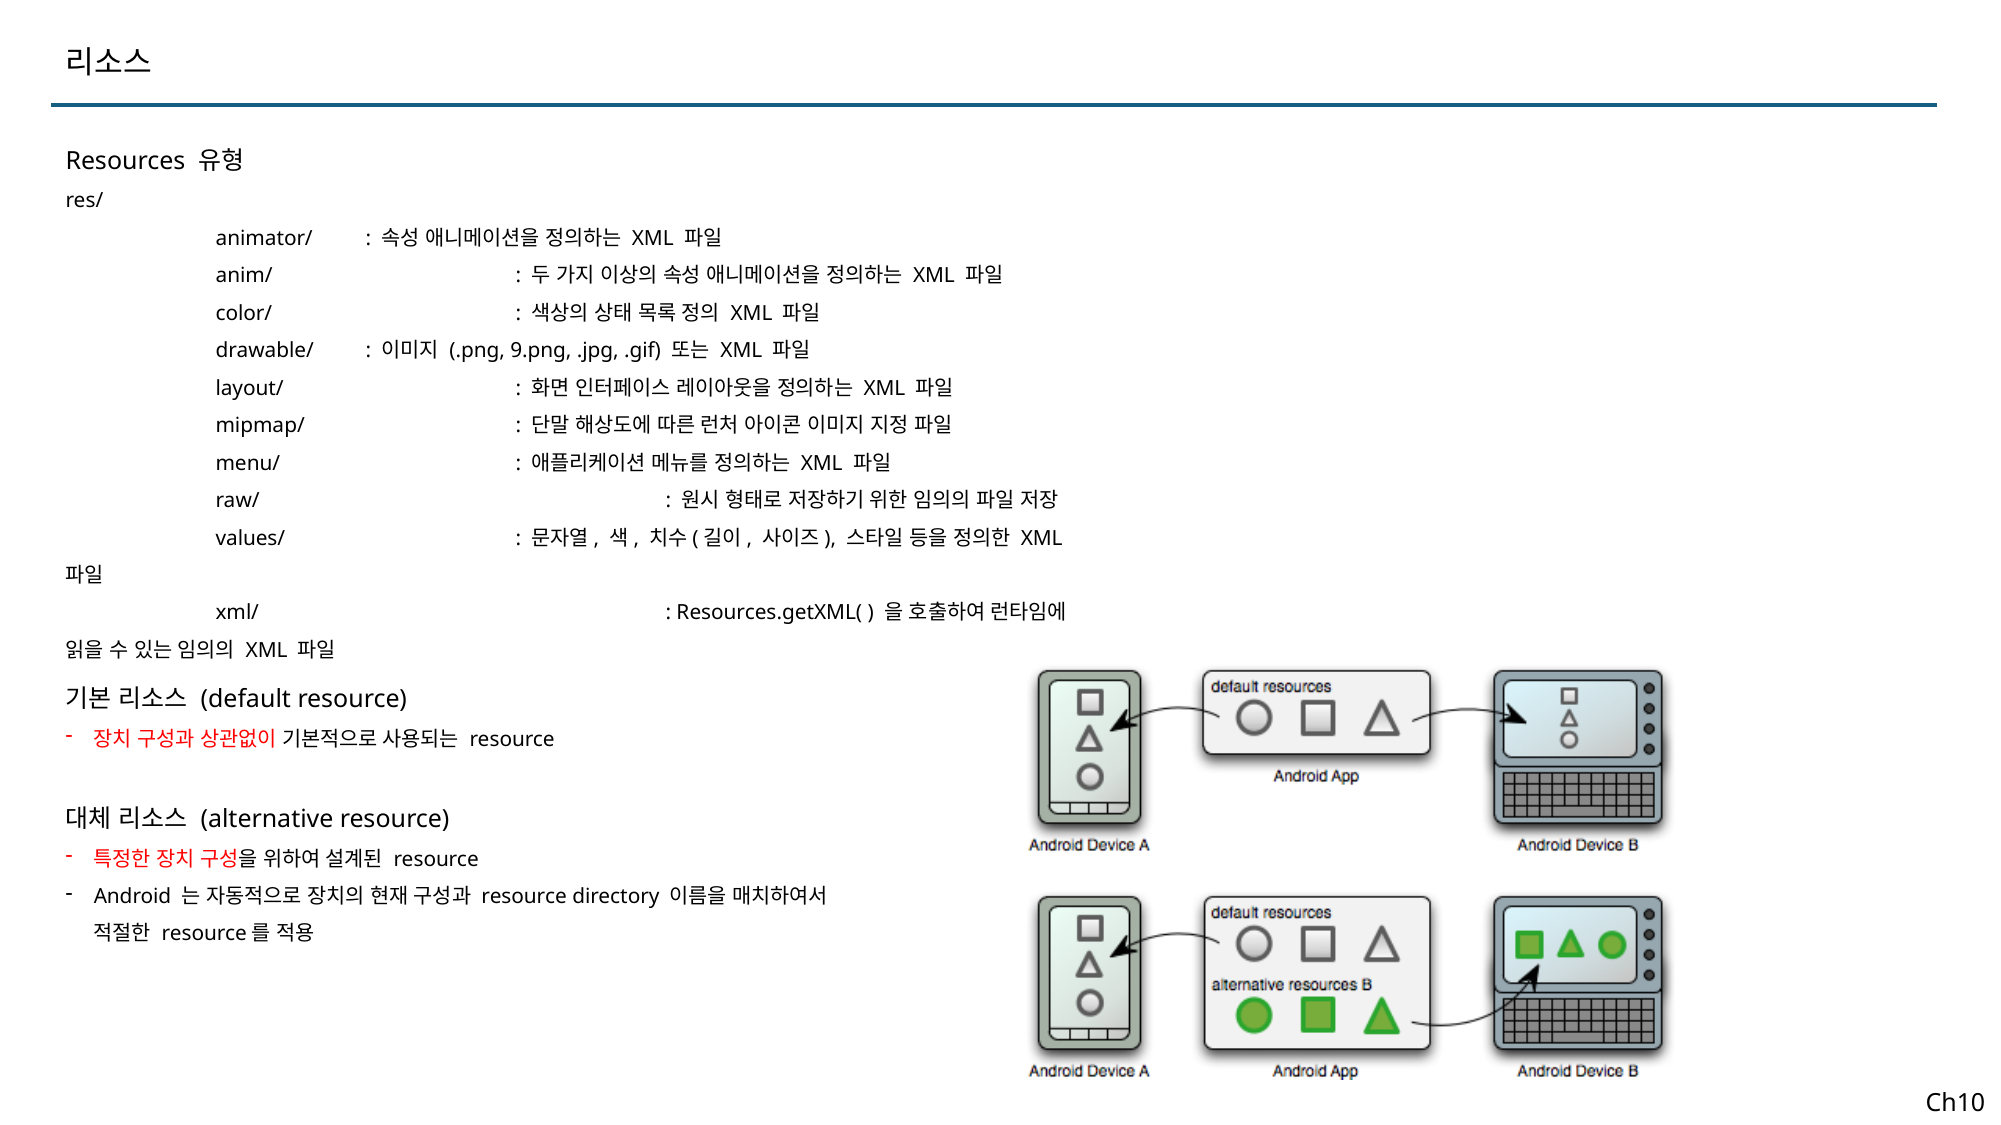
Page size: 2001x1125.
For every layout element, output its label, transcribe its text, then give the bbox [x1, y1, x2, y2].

picture [1021, 638, 1681, 854]
text_box Resources 유형 res/ animator/ : 속성 애니메이션을 정의하는 XML 파일 anim/ : 두 가지 이상의 속성 애니메이션을 정의하는 XML 파일 color/ : 색상의 상태 목록 정의 XML 파일 drawable/ : 이미지 (.png, 9.png, .jpg, .gif) 또는 XML 파일 layout/ : 화면 인터페이스 레이아웃을 정의하는 XML 파일 mipmap/ : 단말 해상도에 따른 런처 아이콘 이미지 지정 파일 menu/ : 애플리케이션 메뉴를 정의하는 XML 파일 raw/ : 원시 형태로 저장하기 위한 임의의 파일 저장 values/ : 문자열, 색, 치수(길이, 사이즈), 스타일 등을 정의한 XML 파일 xml/ : Resources.getXML( ) 을 호출하여 런타임에 읽을 수 있는 임의의 XML 파일 [50, 122, 1095, 669]
picture [1021, 864, 1681, 1081]
text_box Ch10 [1868, 1079, 2000, 1125]
text_box 기본 리소스 (default resource) 장치 구성과 상관없이 기본적으로 사용되는 resource 대체 리소스 (alternative resource) 특정한 장치 구성을 위하여 설계된 resource Android 는 자동적으로 장치의 현재 구성과 resource directory 이름을 매치하여서 적절한 resource를 적용 [50, 660, 900, 953]
text_box 리소스 [50, 34, 697, 87]
